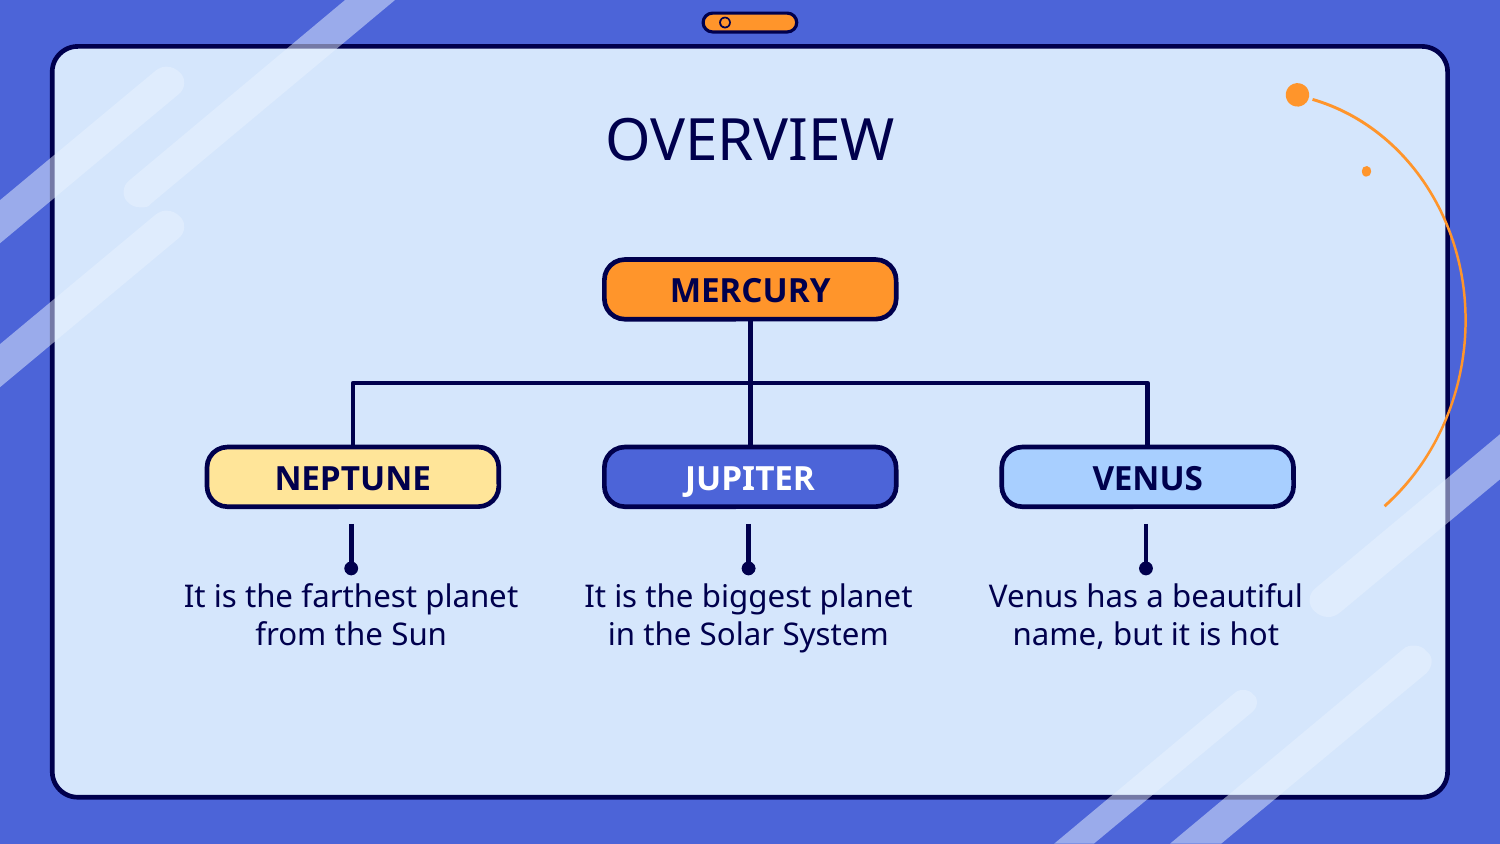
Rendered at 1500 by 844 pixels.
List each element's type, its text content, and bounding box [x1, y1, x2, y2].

text_box It is the farthest planet from the Sun [168, 561, 534, 676]
text_box Venus has a beautiful name, but it is hot [963, 561, 1329, 676]
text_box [206, 259, 1294, 569]
text_box It is the biggest planet in the Solar System [566, 577, 932, 676]
title OVERVIEW [118, 87, 1382, 181]
